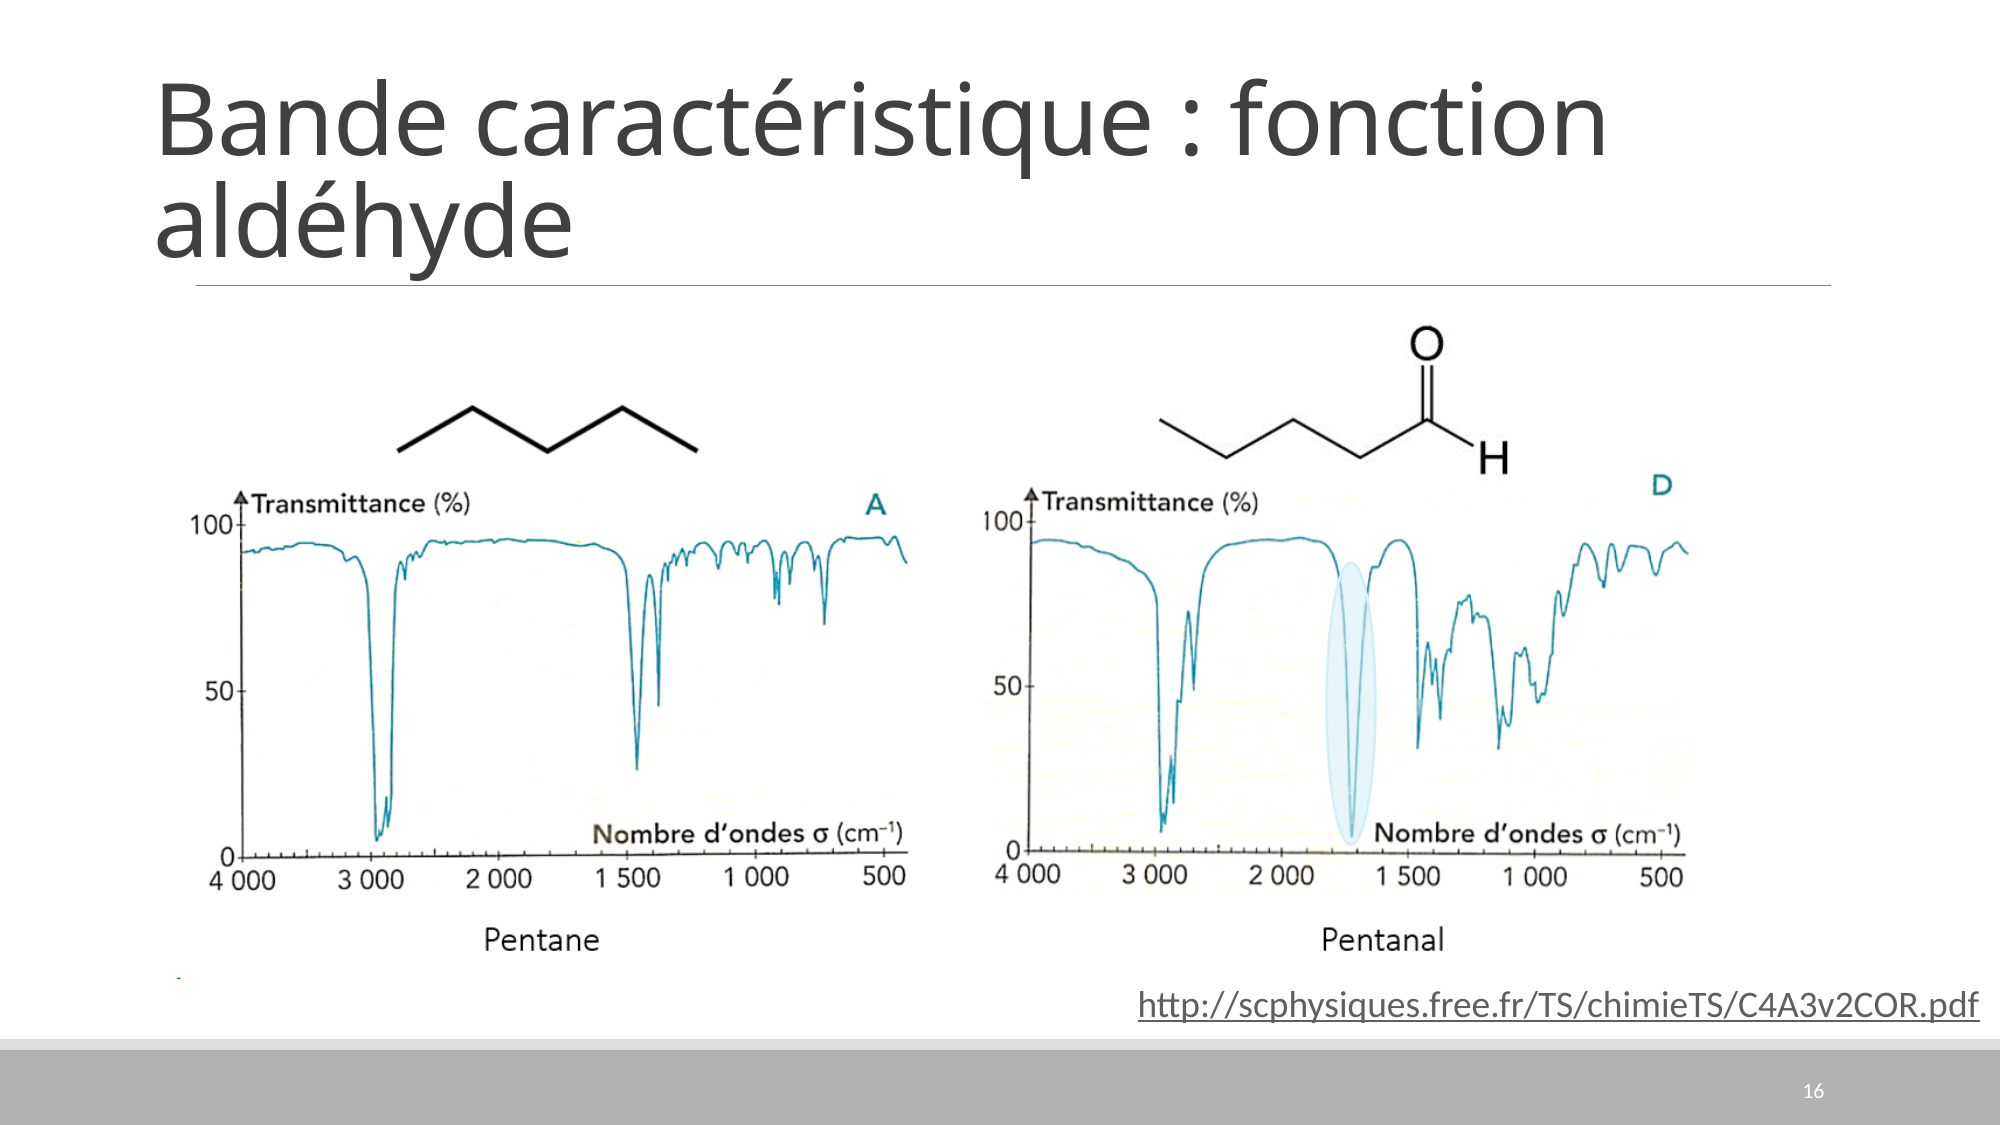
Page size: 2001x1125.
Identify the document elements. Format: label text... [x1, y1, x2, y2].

slide_number 16 [1624, 1059, 1840, 1120]
text_box http://scphysiques.free.fr/TS/chimieTS/C4A3v2COR.pdf [1122, 972, 1995, 1033]
title Bande caractéristique : fonction aldéhyde [138, 47, 1830, 285]
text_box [176, 308, 1824, 980]
